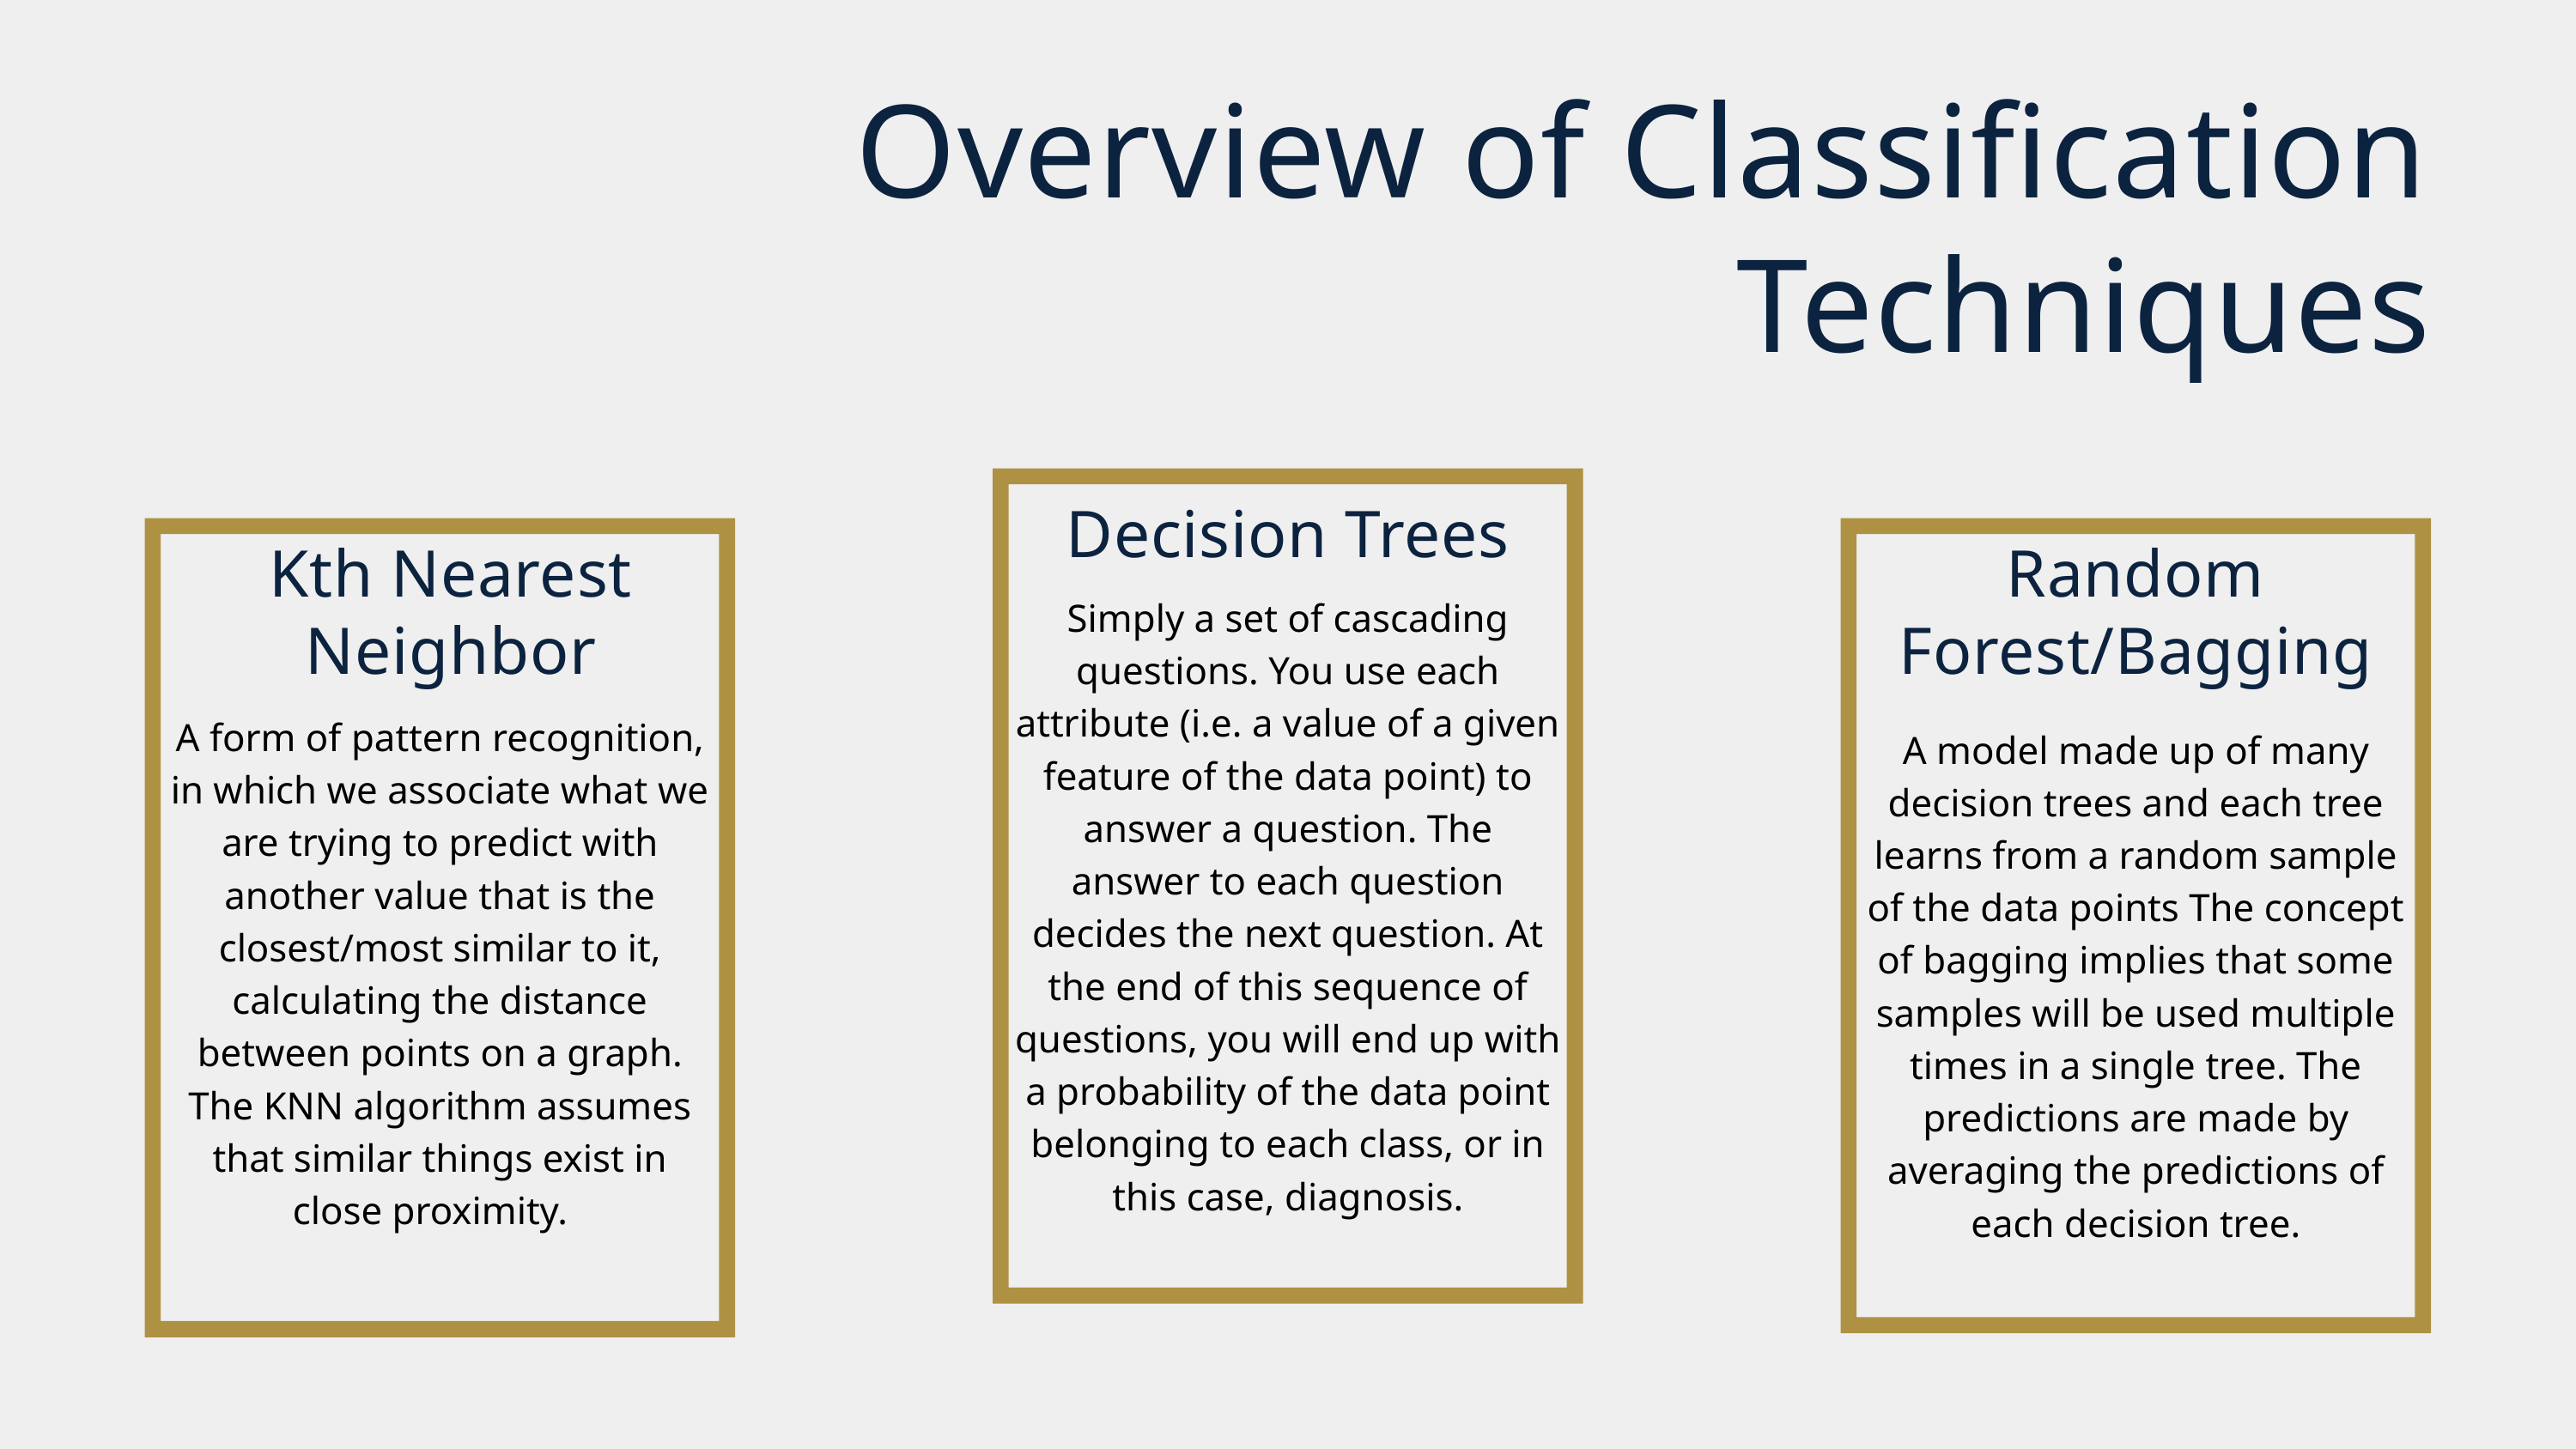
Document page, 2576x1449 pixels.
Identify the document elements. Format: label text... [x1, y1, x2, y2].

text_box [1046, 492, 1530, 639]
text_box Overview of Classification Techniques [767, 69, 2432, 379]
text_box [167, 531, 736, 755]
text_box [1840, 518, 2432, 1334]
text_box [144, 518, 736, 1338]
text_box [992, 468, 1583, 1304]
